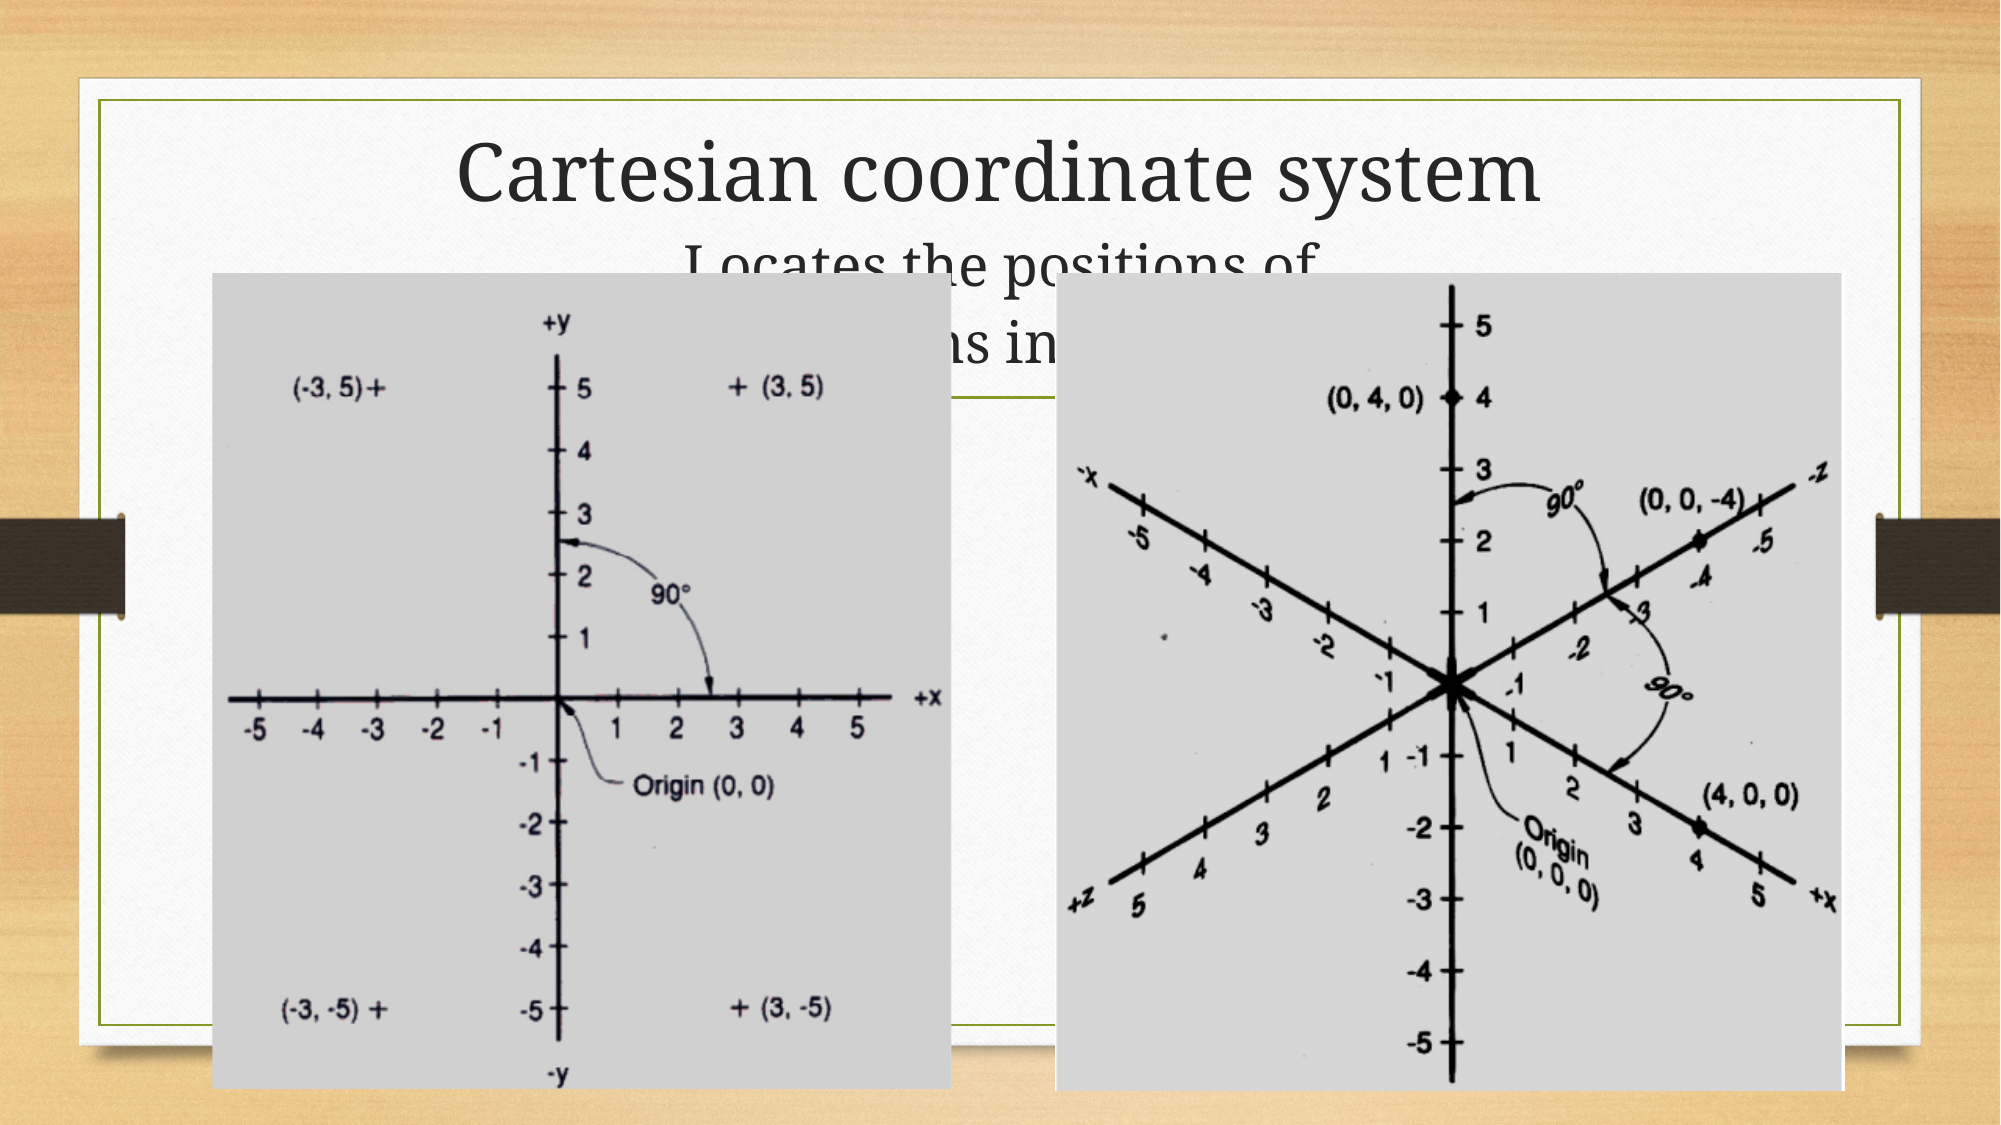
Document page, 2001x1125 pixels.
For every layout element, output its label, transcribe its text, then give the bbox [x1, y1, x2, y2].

title Cartesian coordinate system Locates the positions of the geometric forms in 2-D and 3-D space [212, 106, 1788, 389]
picture [0, 0, 2001, 1125]
